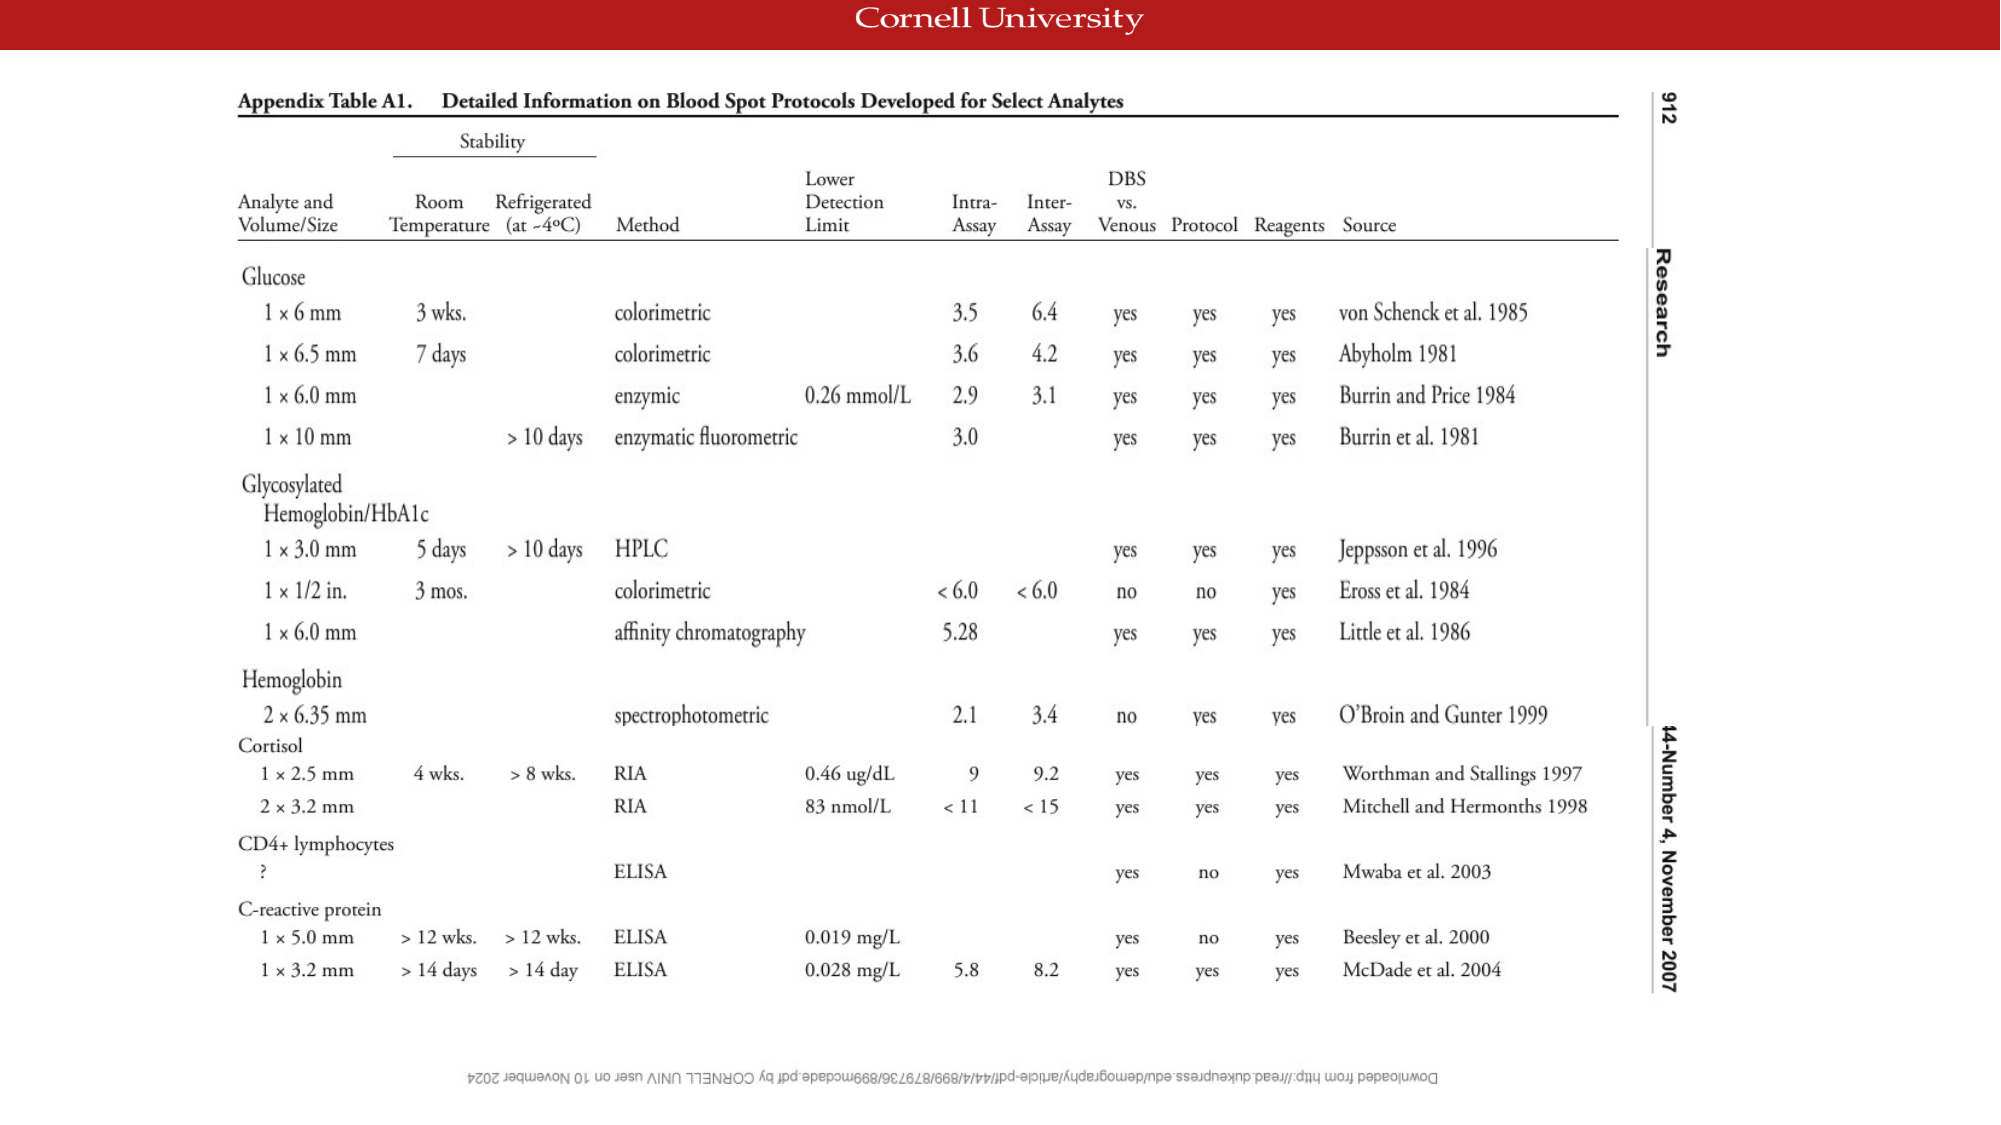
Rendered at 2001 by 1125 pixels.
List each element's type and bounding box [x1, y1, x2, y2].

picture [0, 0, 2000, 60]
text_box [166, 91, 1682, 1084]
